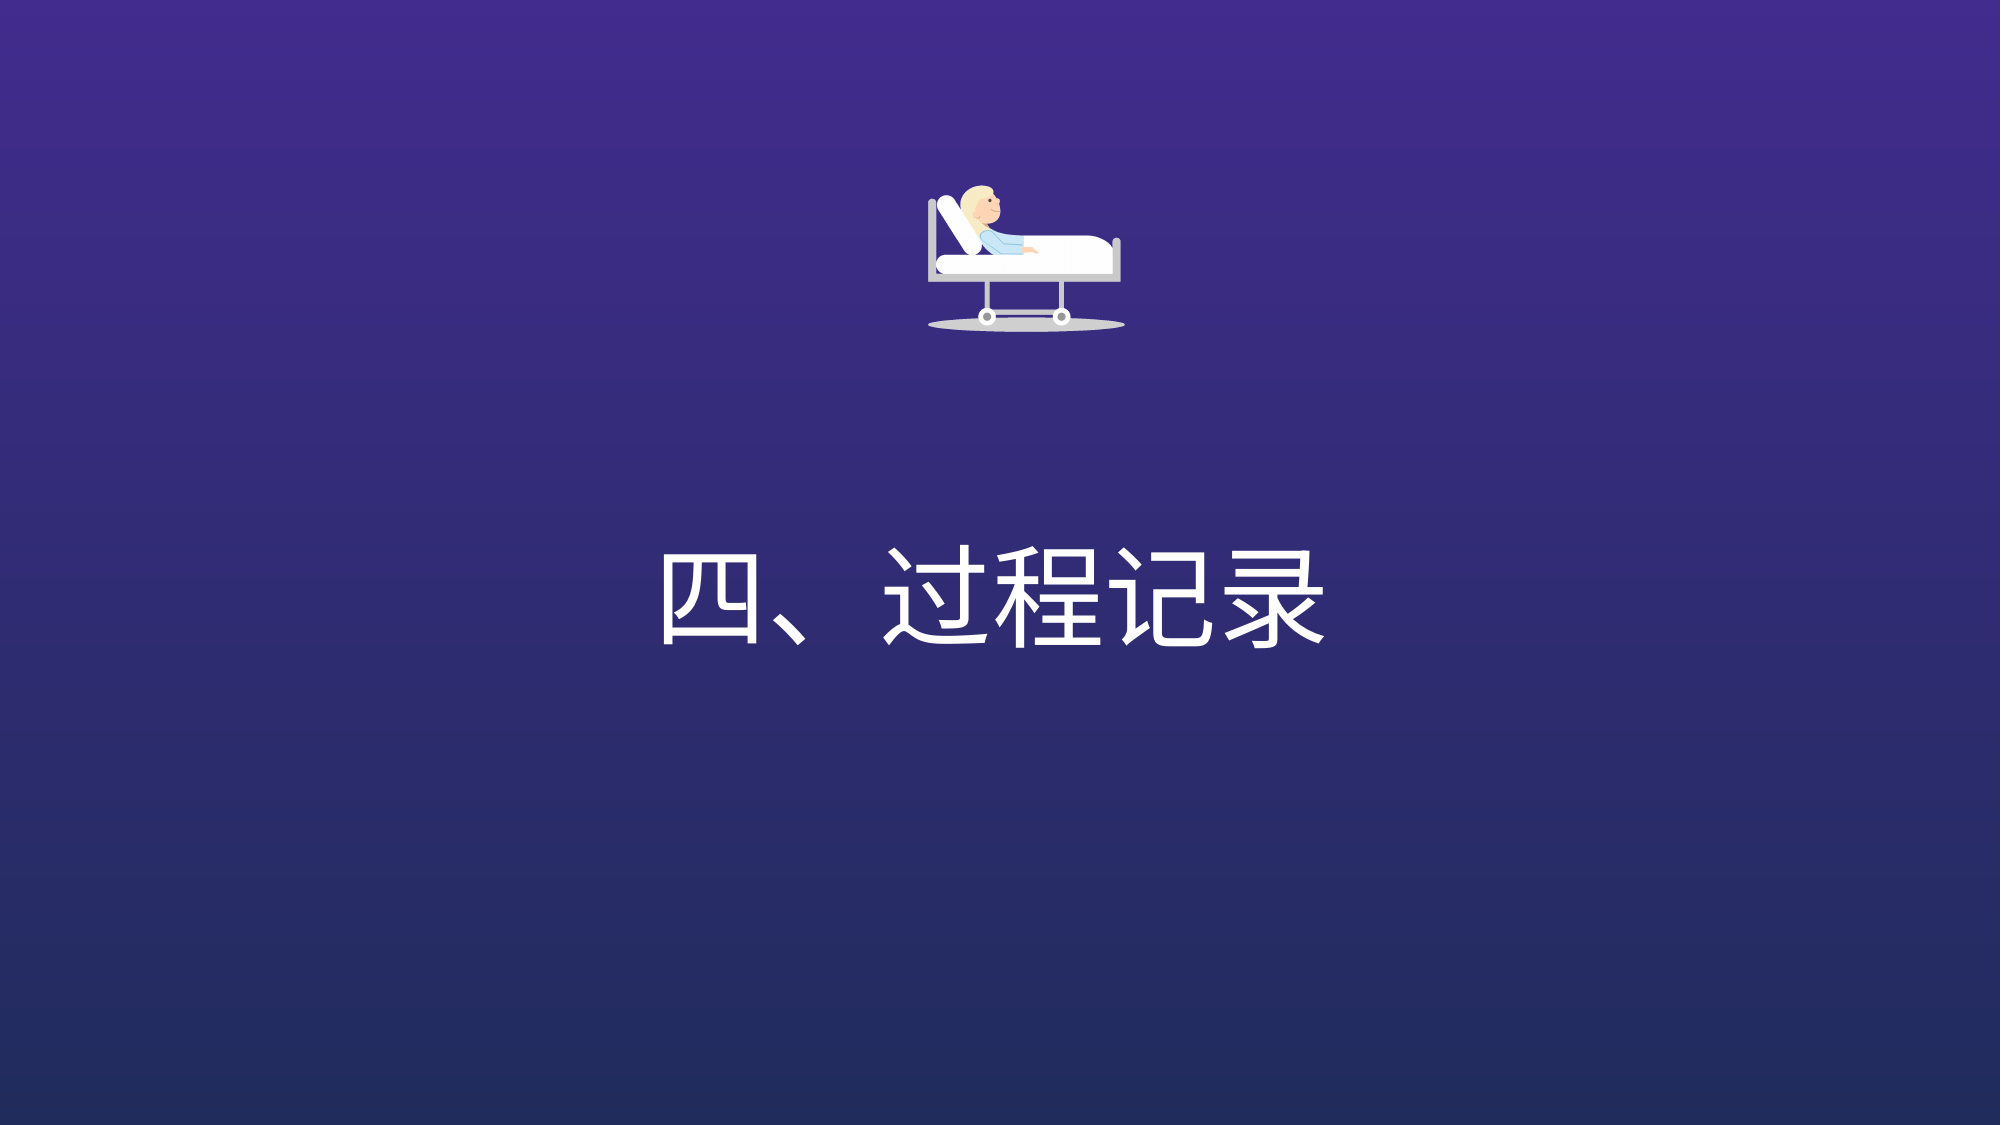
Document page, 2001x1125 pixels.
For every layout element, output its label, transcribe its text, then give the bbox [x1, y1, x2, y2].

text_box [0, 0, 2000, 1125]
text_box 四、过程记录 [416, 520, 1568, 670]
picture [889, 113, 1157, 381]
